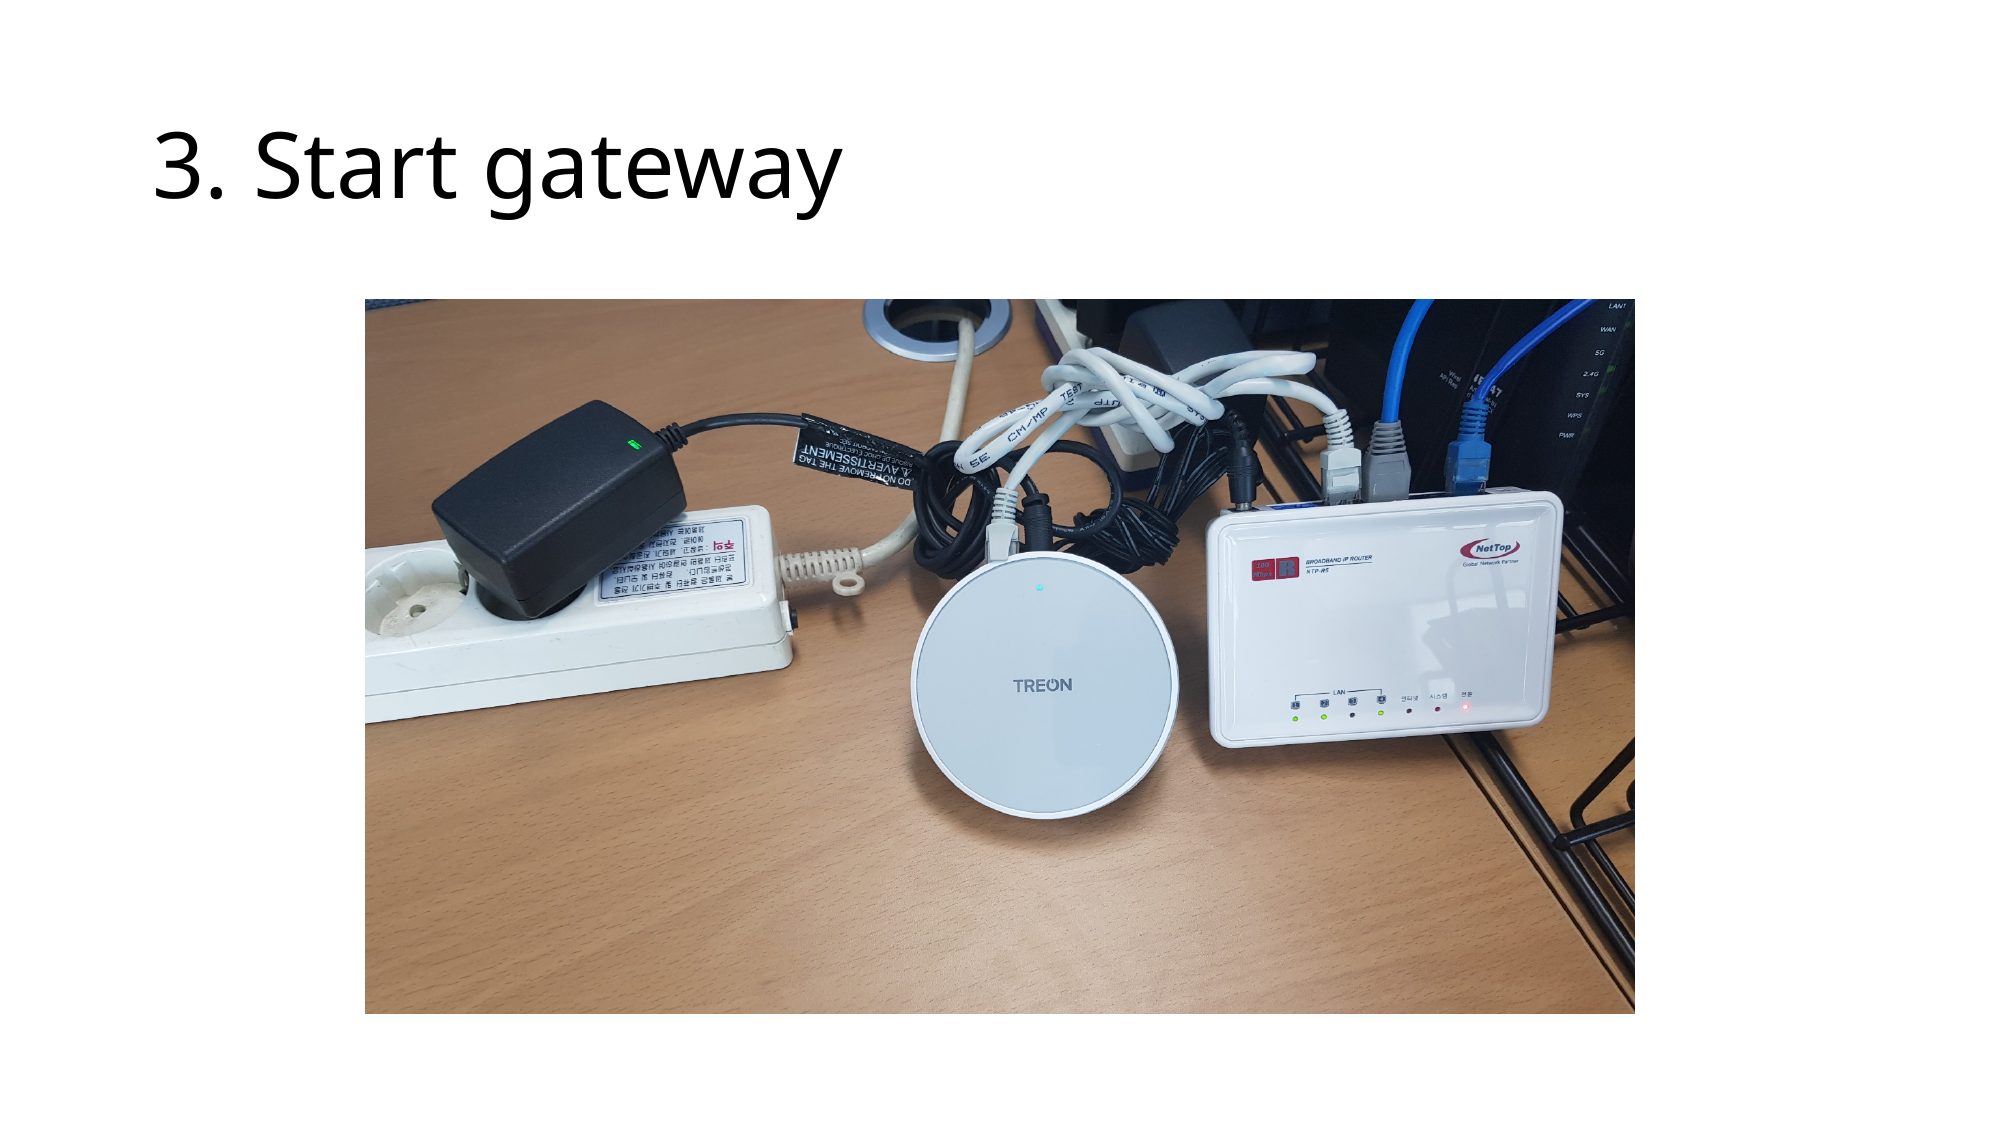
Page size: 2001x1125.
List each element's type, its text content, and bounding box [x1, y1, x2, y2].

title 3. Start gateway [137, 59, 1863, 278]
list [365, 299, 1635, 1014]
